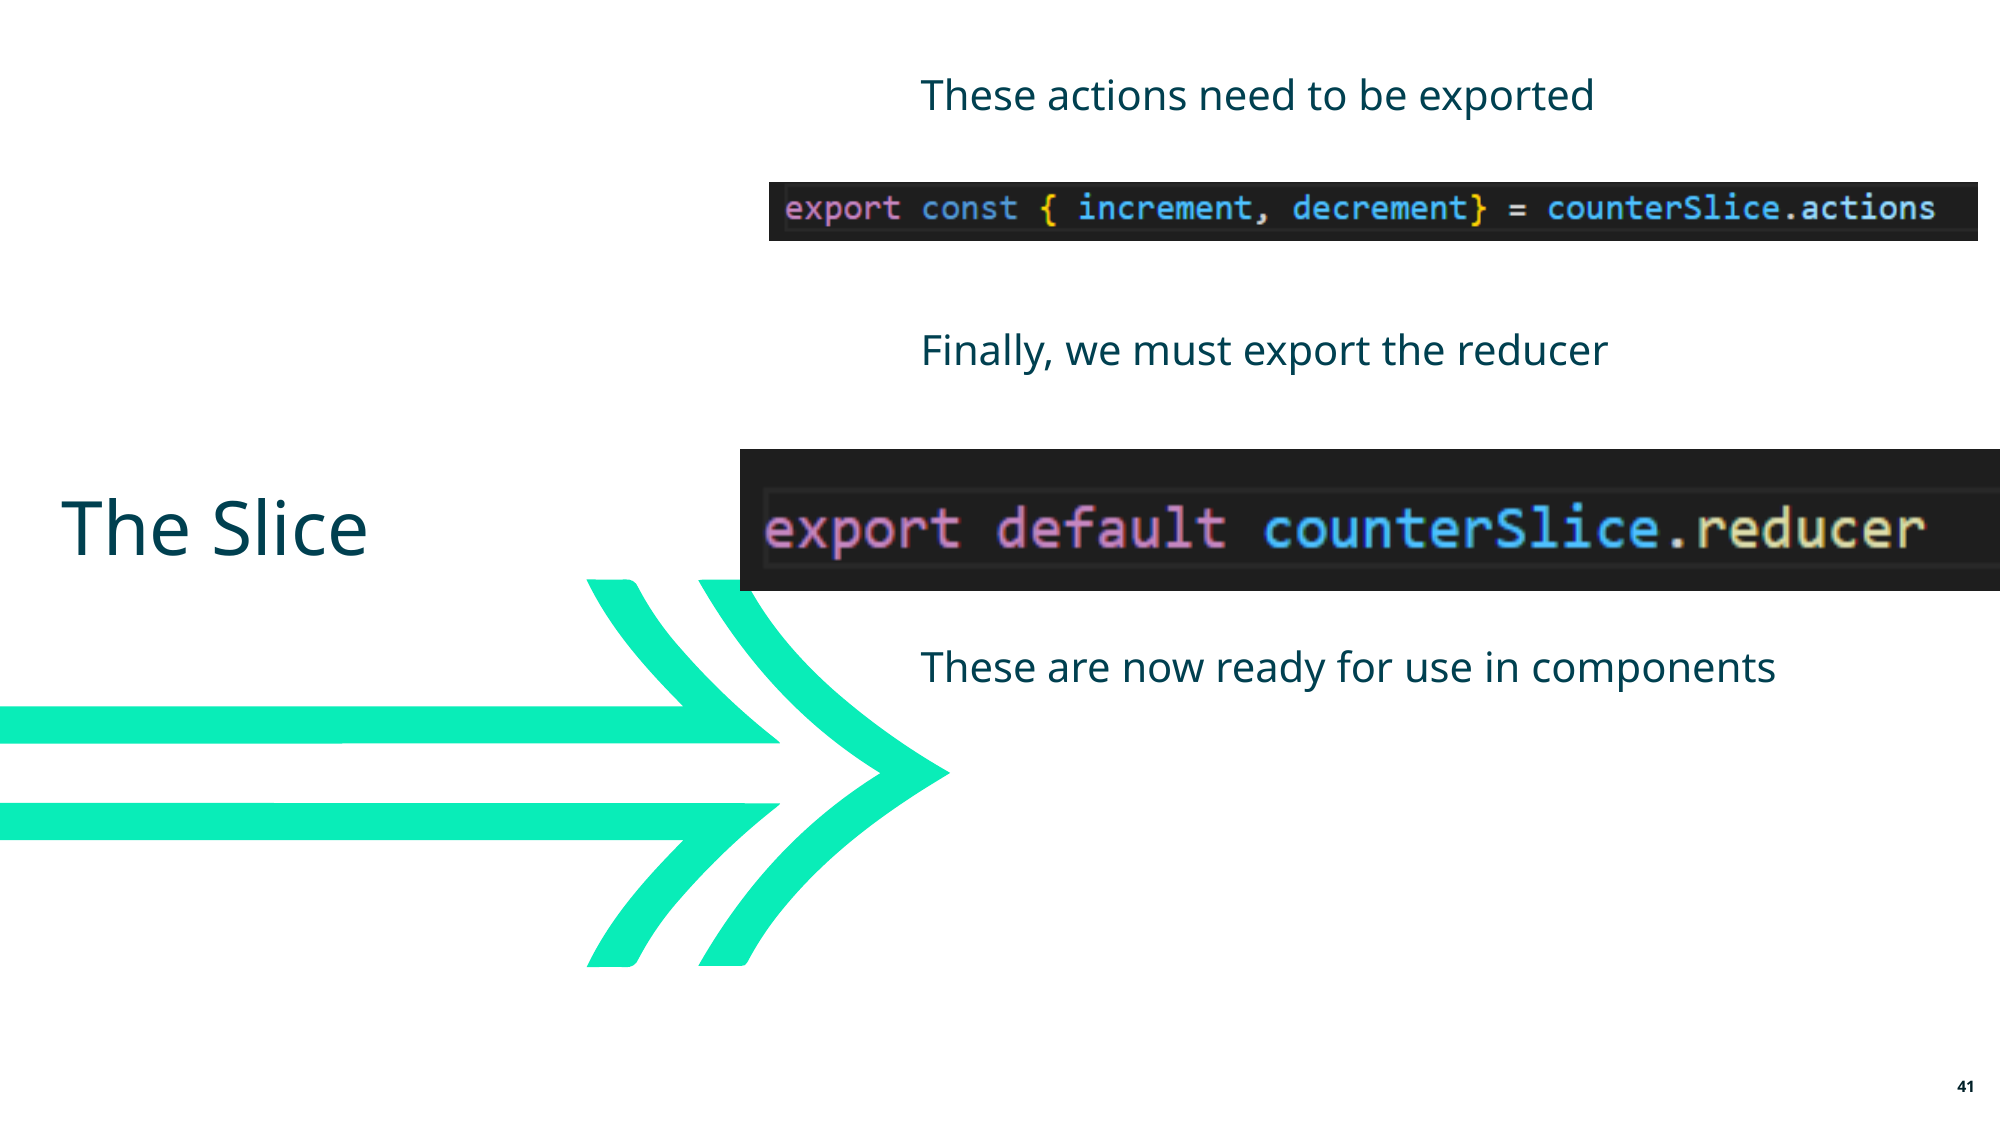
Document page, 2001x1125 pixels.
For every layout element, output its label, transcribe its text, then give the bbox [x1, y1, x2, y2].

list The Slice [61, 450, 668, 571]
picture [769, 182, 1978, 241]
text_box These actions need to be exported Finally, we must export the reducer These are now ready for use in components [920, 241, 1911, 449]
text_box These actions need to be exported Finally, we must export the reducer These are now ready for use in components [920, 69, 1911, 182]
slide_number 41 [1846, 1068, 1976, 1098]
picture [740, 449, 2000, 591]
